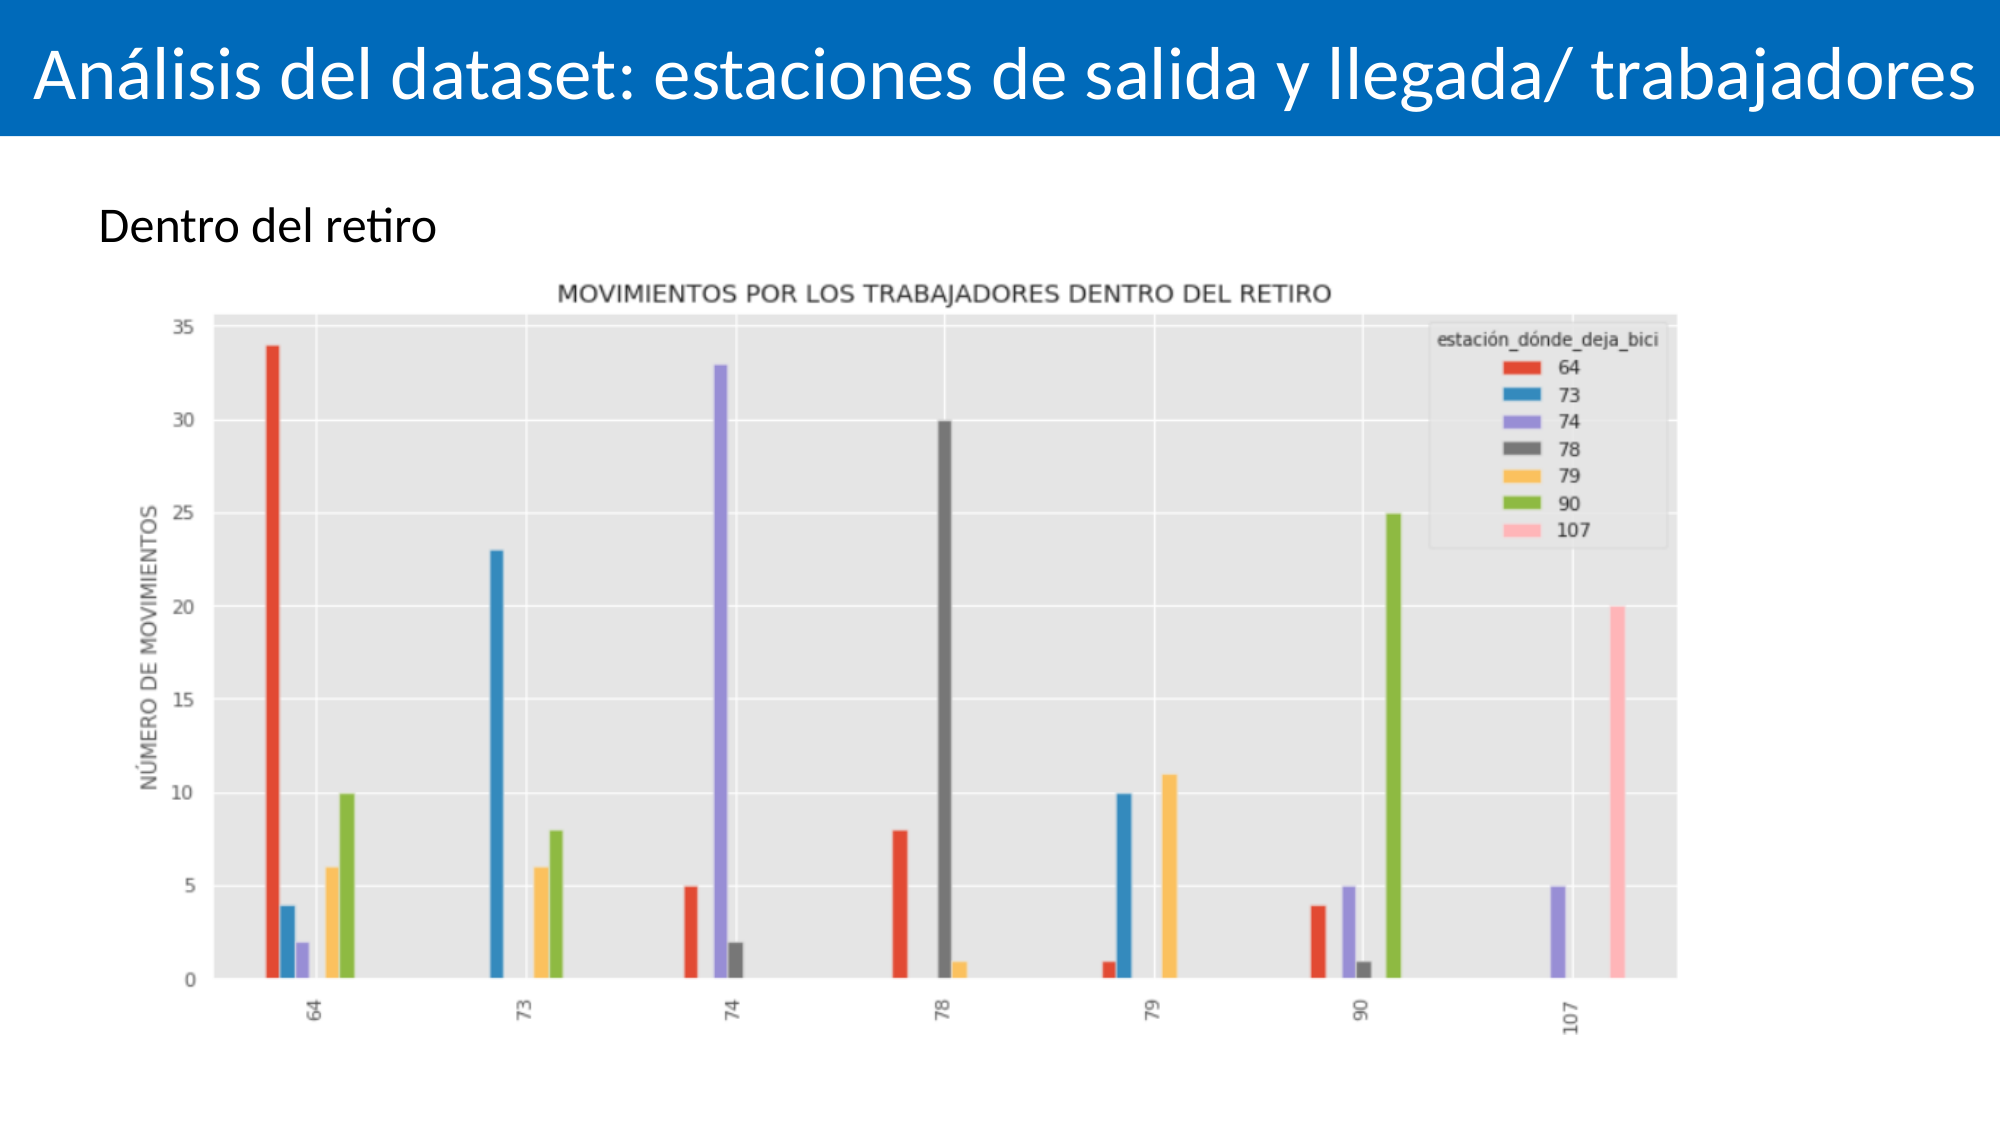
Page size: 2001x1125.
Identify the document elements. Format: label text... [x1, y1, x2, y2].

text_box Análisis del dataset: estaciones de salida y llegada/ trabajadores [18, 27, 2000, 245]
picture [114, 271, 1746, 1035]
title Dentro del retiro [83, 117, 1809, 335]
text_box [0, 0, 2000, 138]
